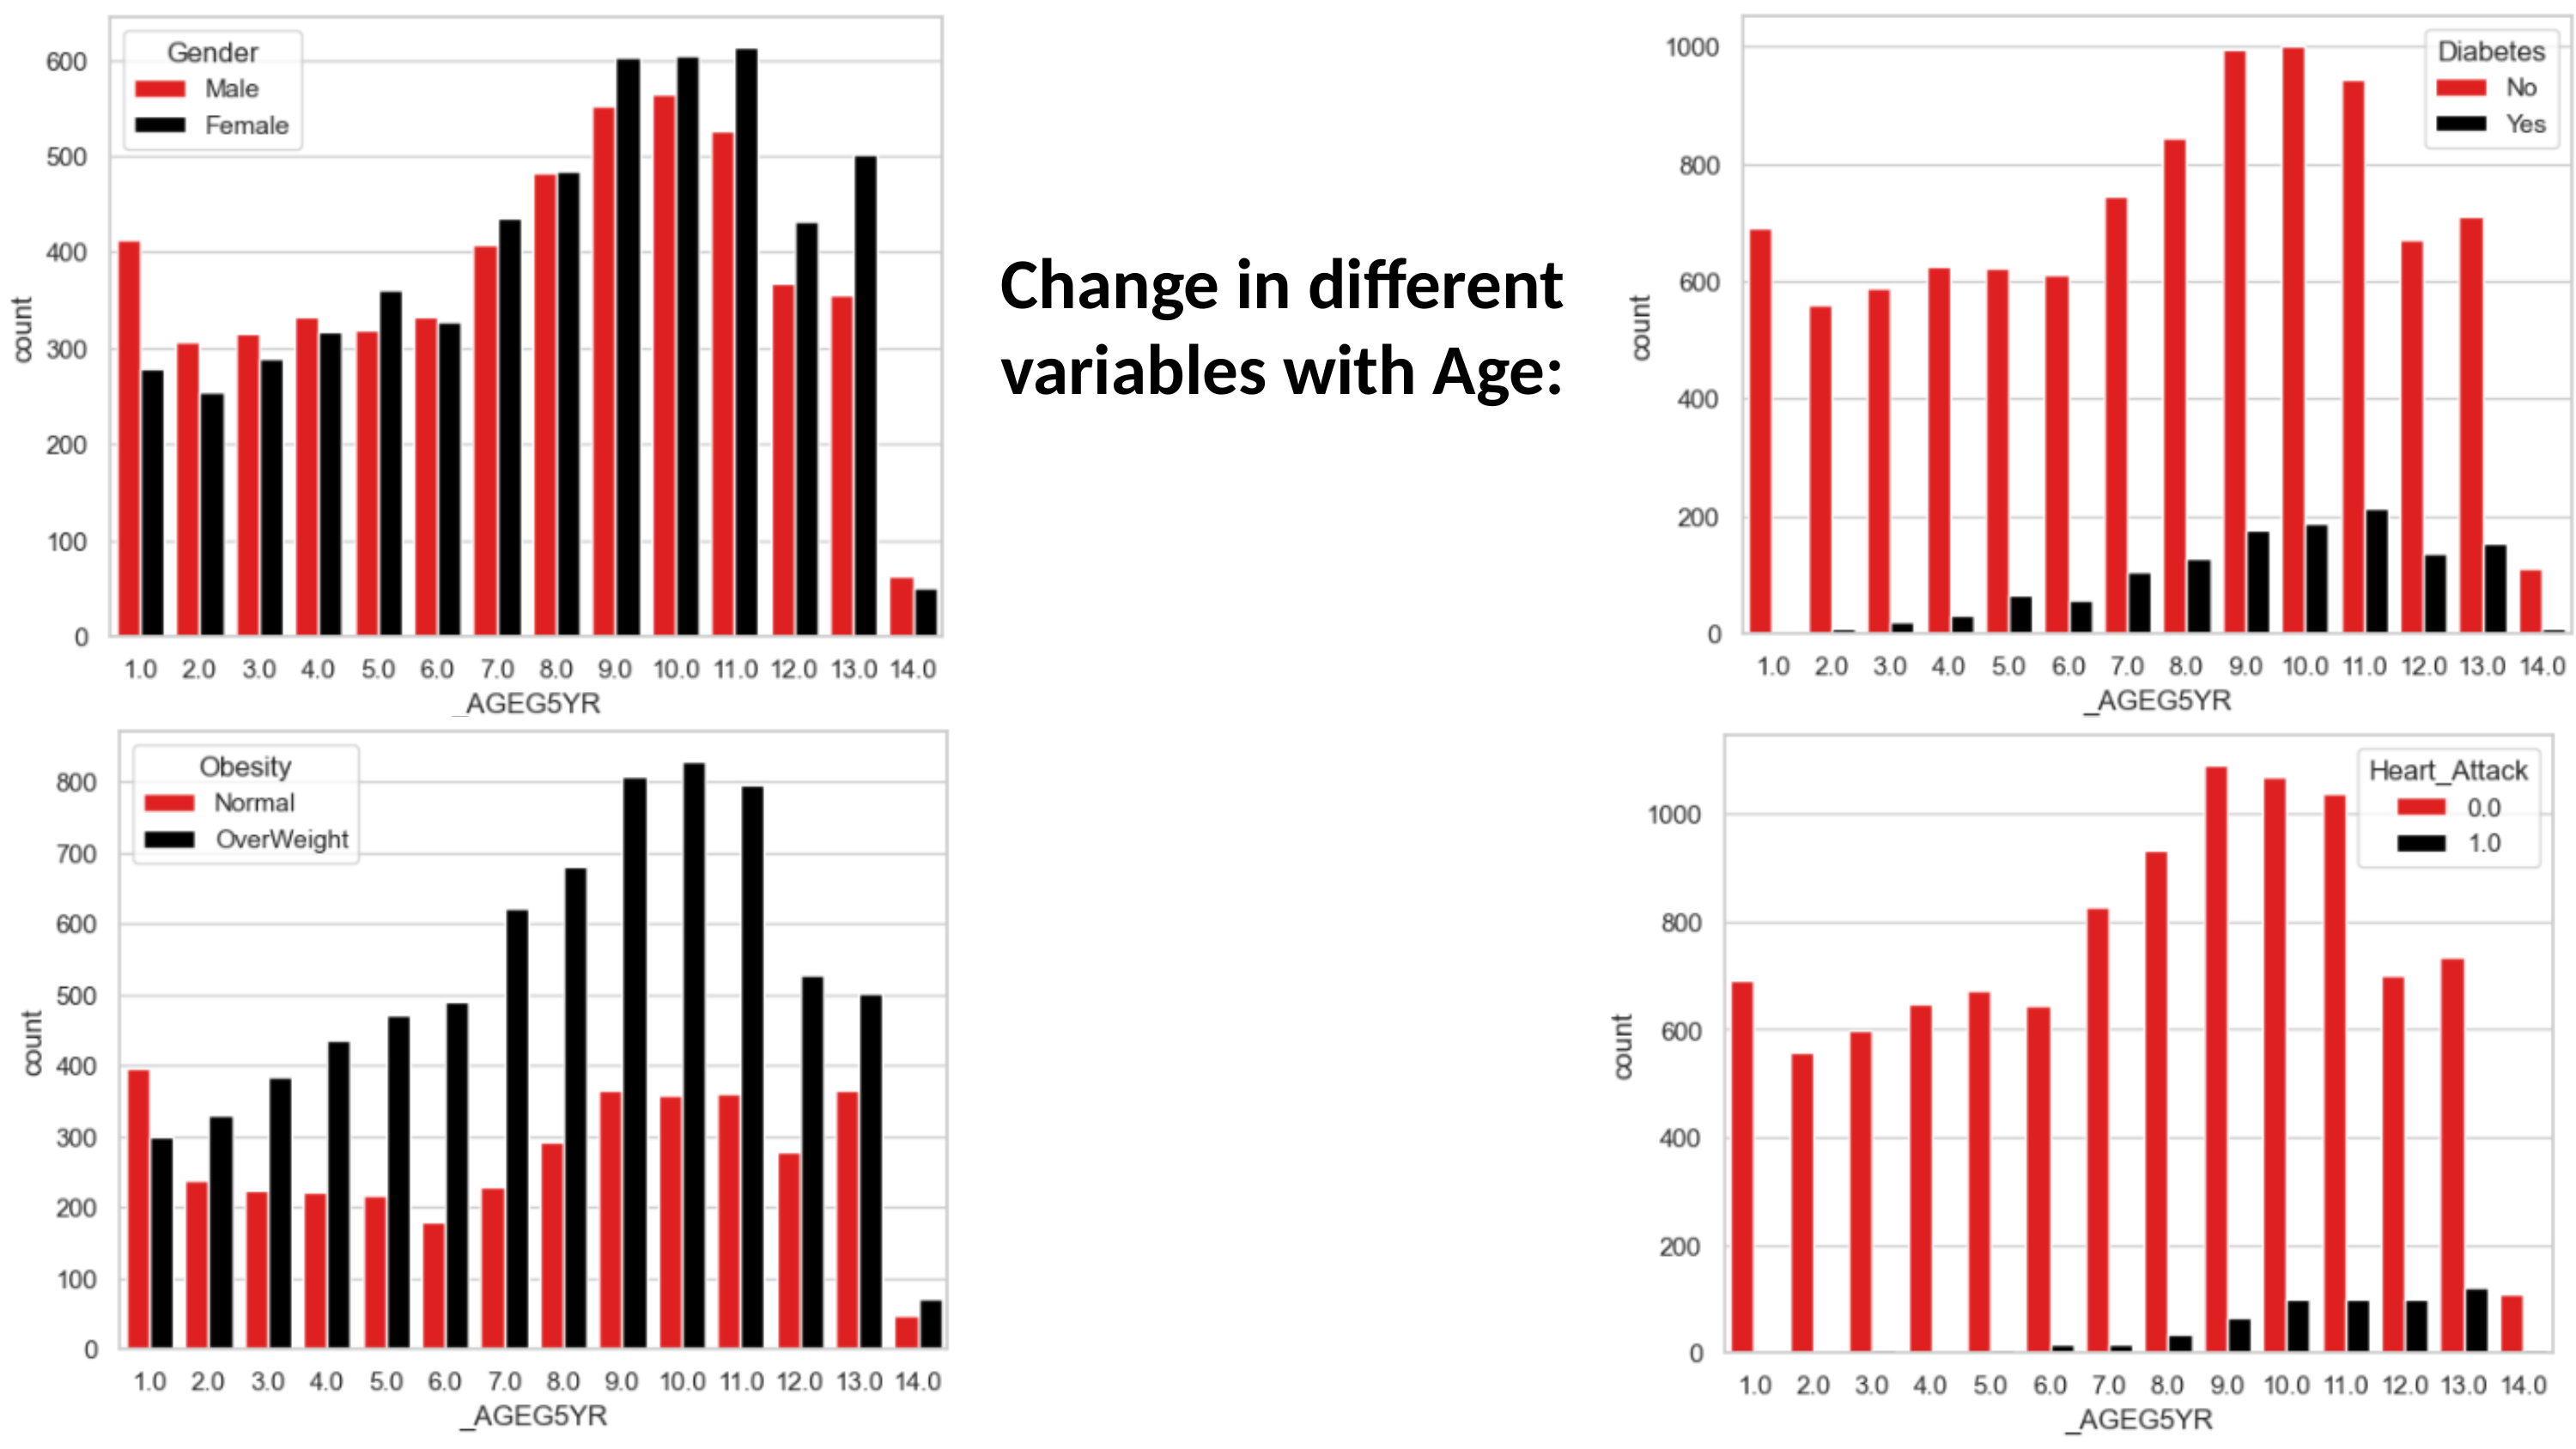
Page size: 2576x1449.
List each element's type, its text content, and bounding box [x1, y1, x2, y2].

picture [0, 3, 977, 1440]
text_box Change in different variables with Age: [959, 230, 1613, 415]
picture [1599, 728, 2567, 1440]
picture [1617, 5, 2576, 718]
